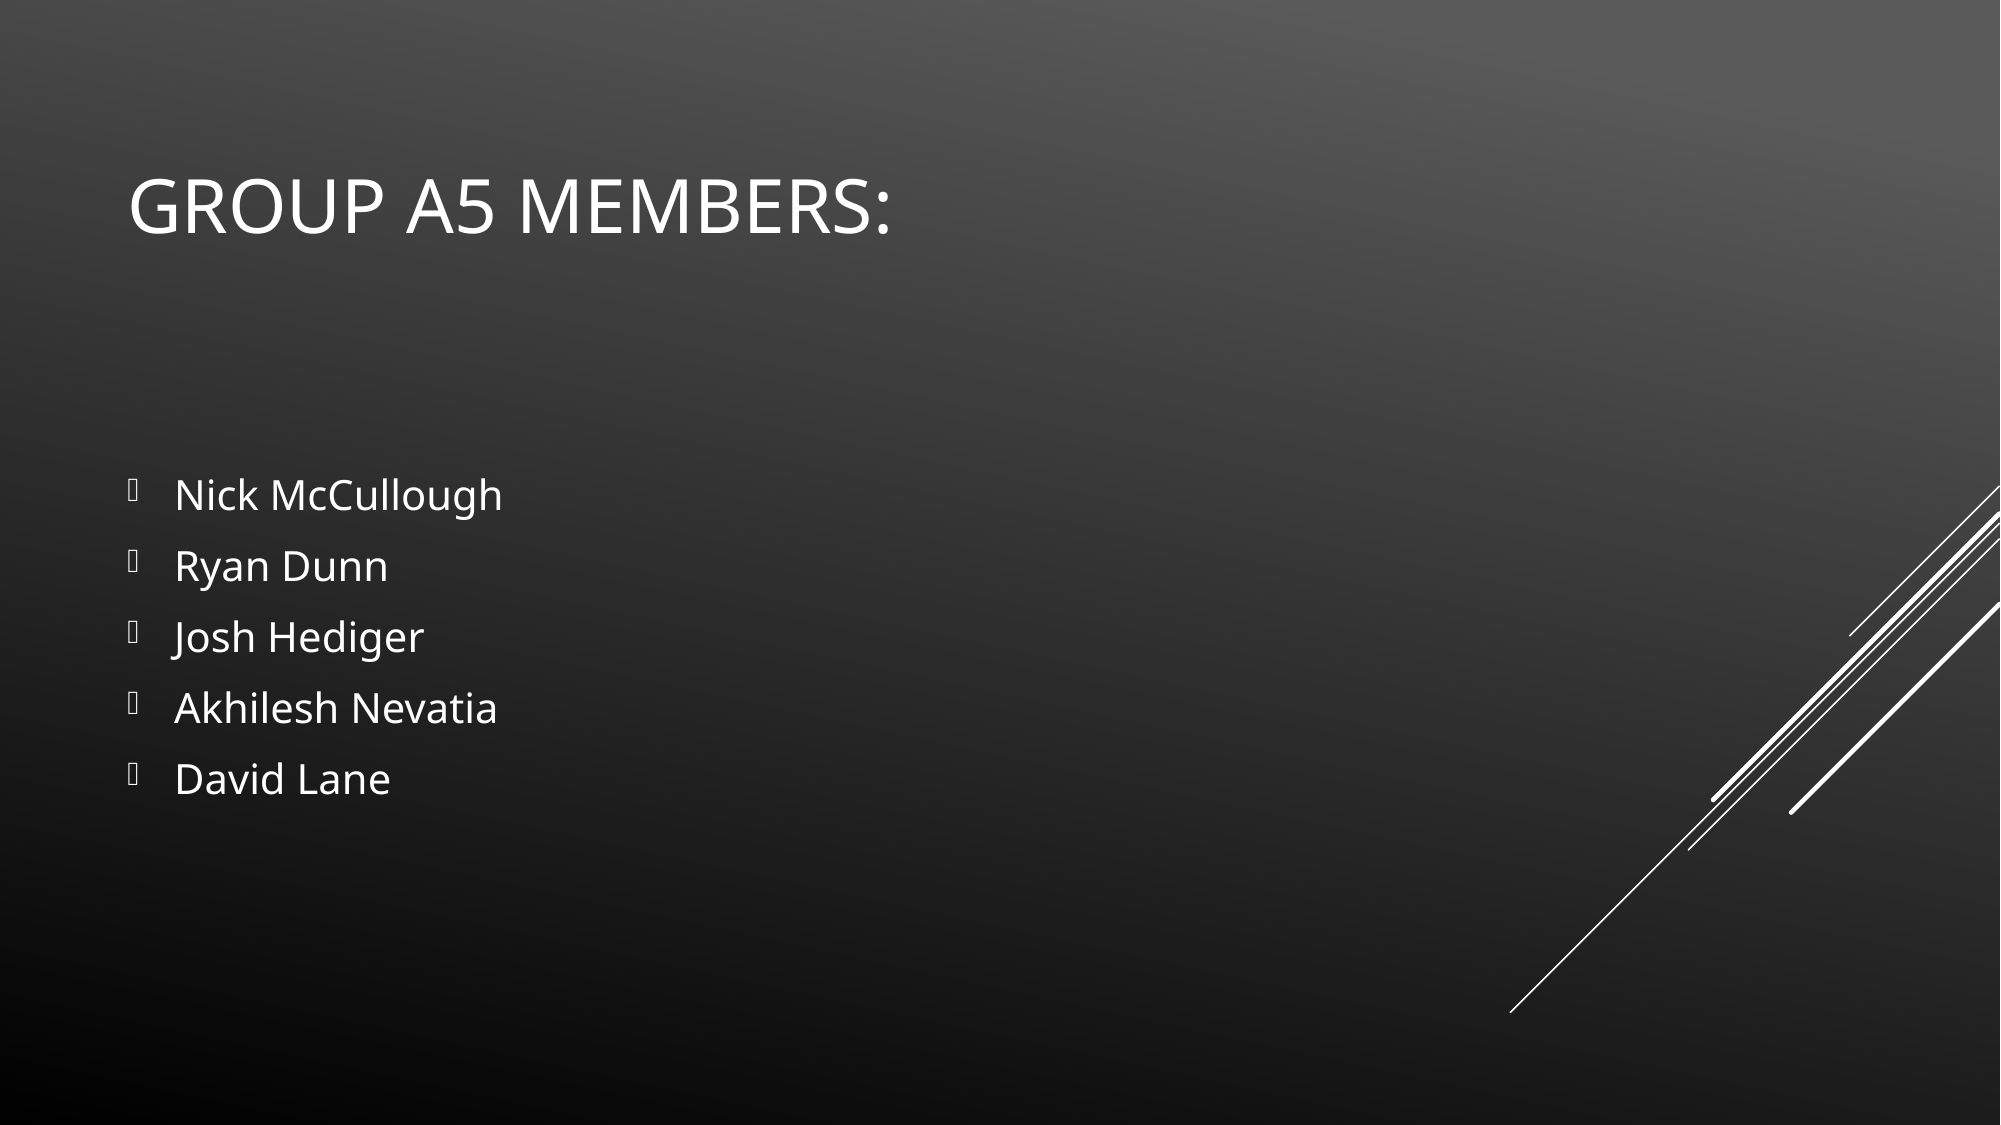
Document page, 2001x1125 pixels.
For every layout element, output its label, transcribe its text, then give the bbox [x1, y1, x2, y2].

list Nick McCullough Ryan Dunn Josh Hediger Akhilesh Nevatia David Lane [112, 339, 1513, 933]
title Group A5 Members: [112, 79, 1513, 327]
